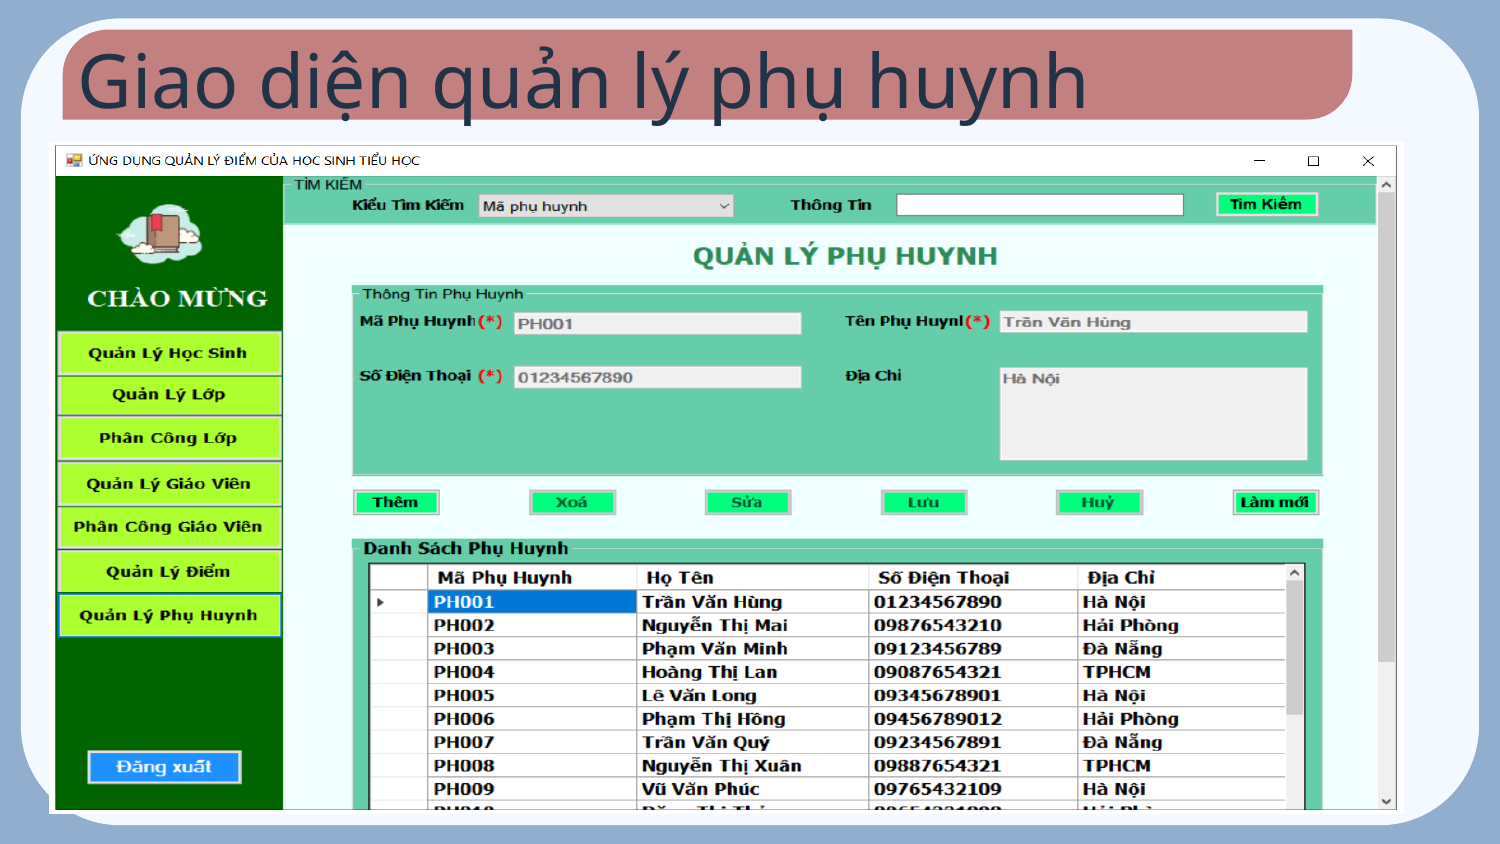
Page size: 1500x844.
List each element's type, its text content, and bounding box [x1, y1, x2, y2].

title Giao diện quản lý phụ huynh [62, 18, 1327, 112]
picture [49, 142, 1404, 815]
text_box [62, 29, 1353, 120]
